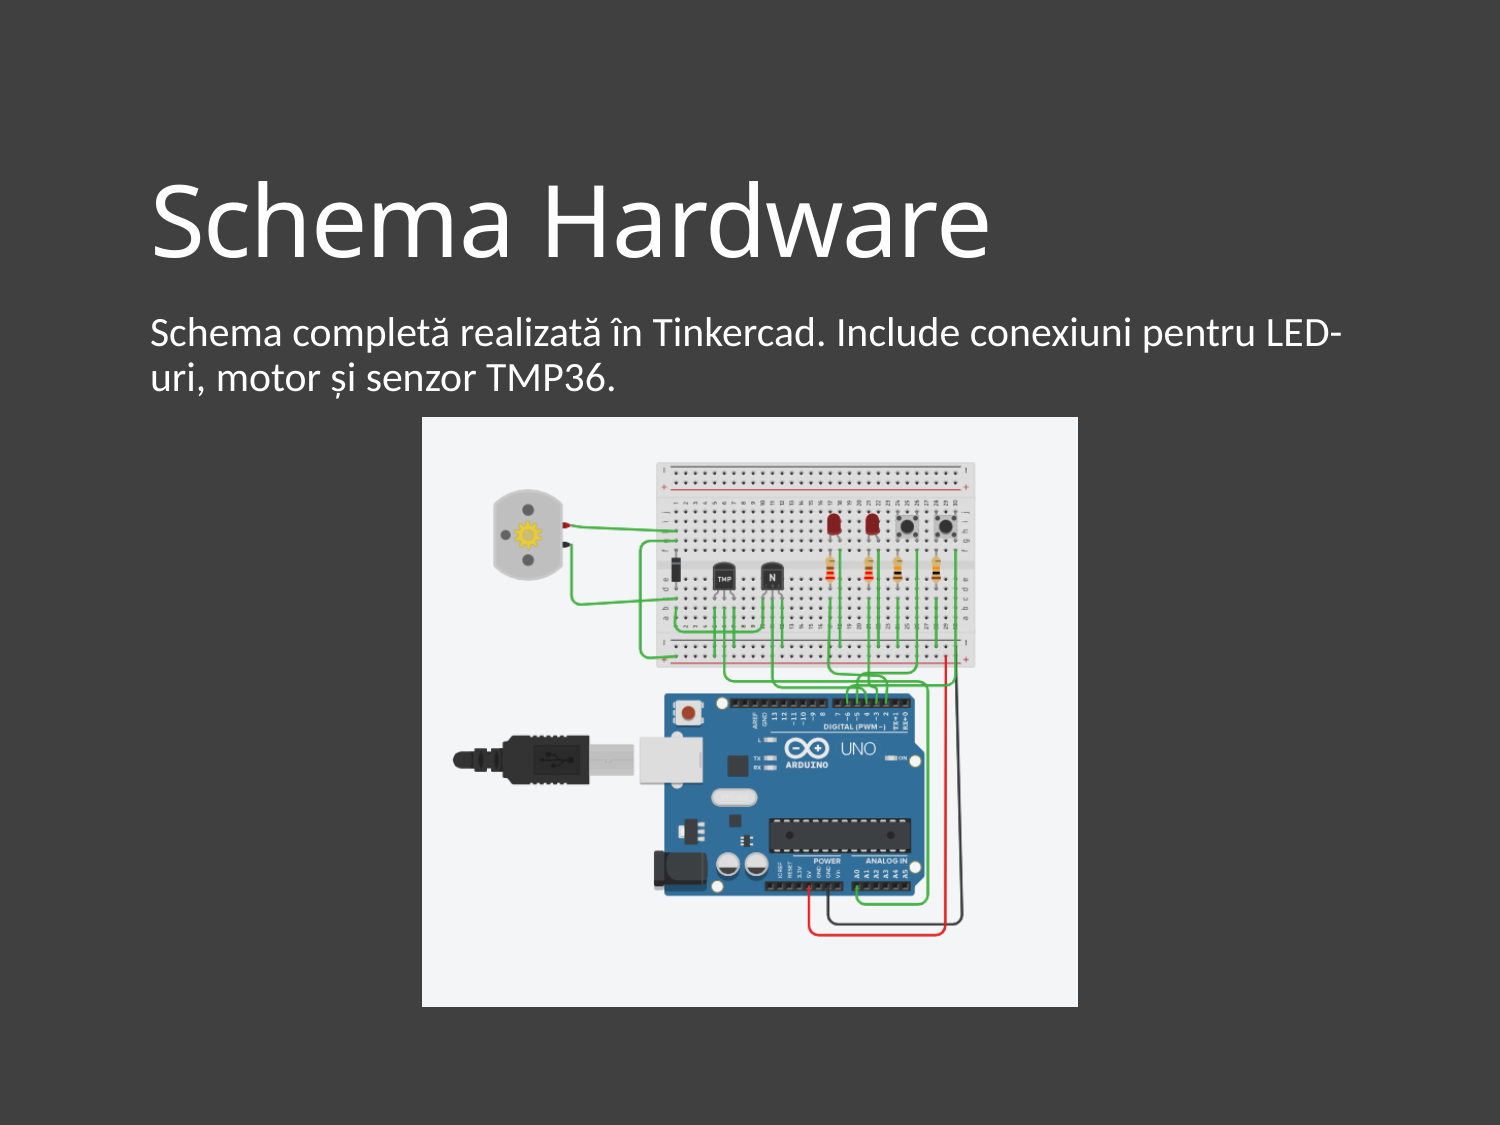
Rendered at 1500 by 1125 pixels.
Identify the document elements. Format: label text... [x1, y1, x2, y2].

picture [421, 417, 1078, 1008]
list Schema completă realizată în Tinkercad. Include conexiuni pentru LED-uri, motor și senzor TMP36. [135, 302, 1373, 963]
title Schema Hardware [135, 47, 1373, 285]
